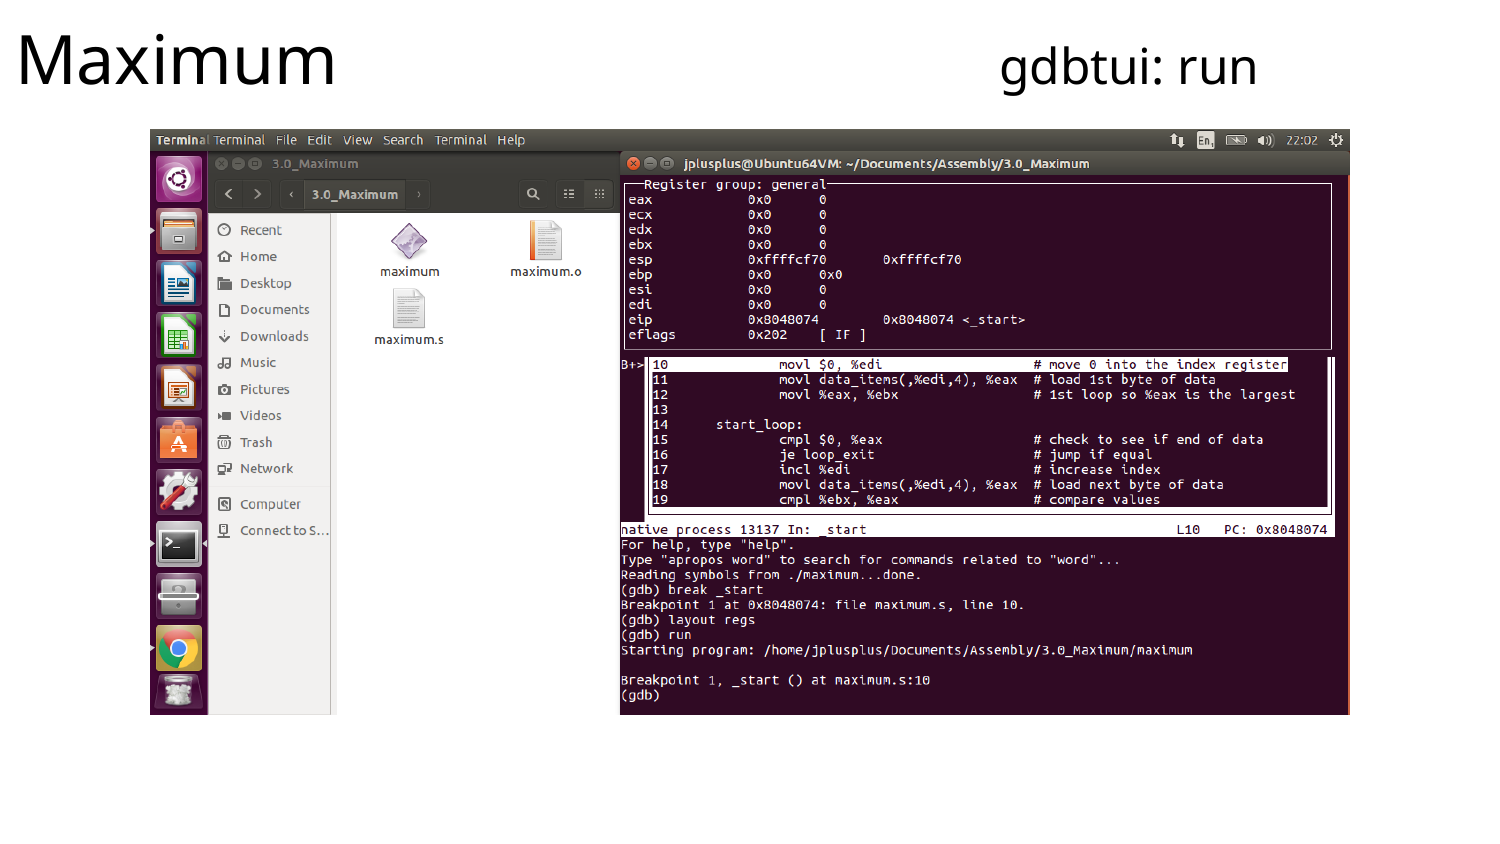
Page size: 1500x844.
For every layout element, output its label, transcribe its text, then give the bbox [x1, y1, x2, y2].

picture [149, 129, 1350, 715]
text_box Maximum gdbtui: run [0, 0, 1500, 145]
